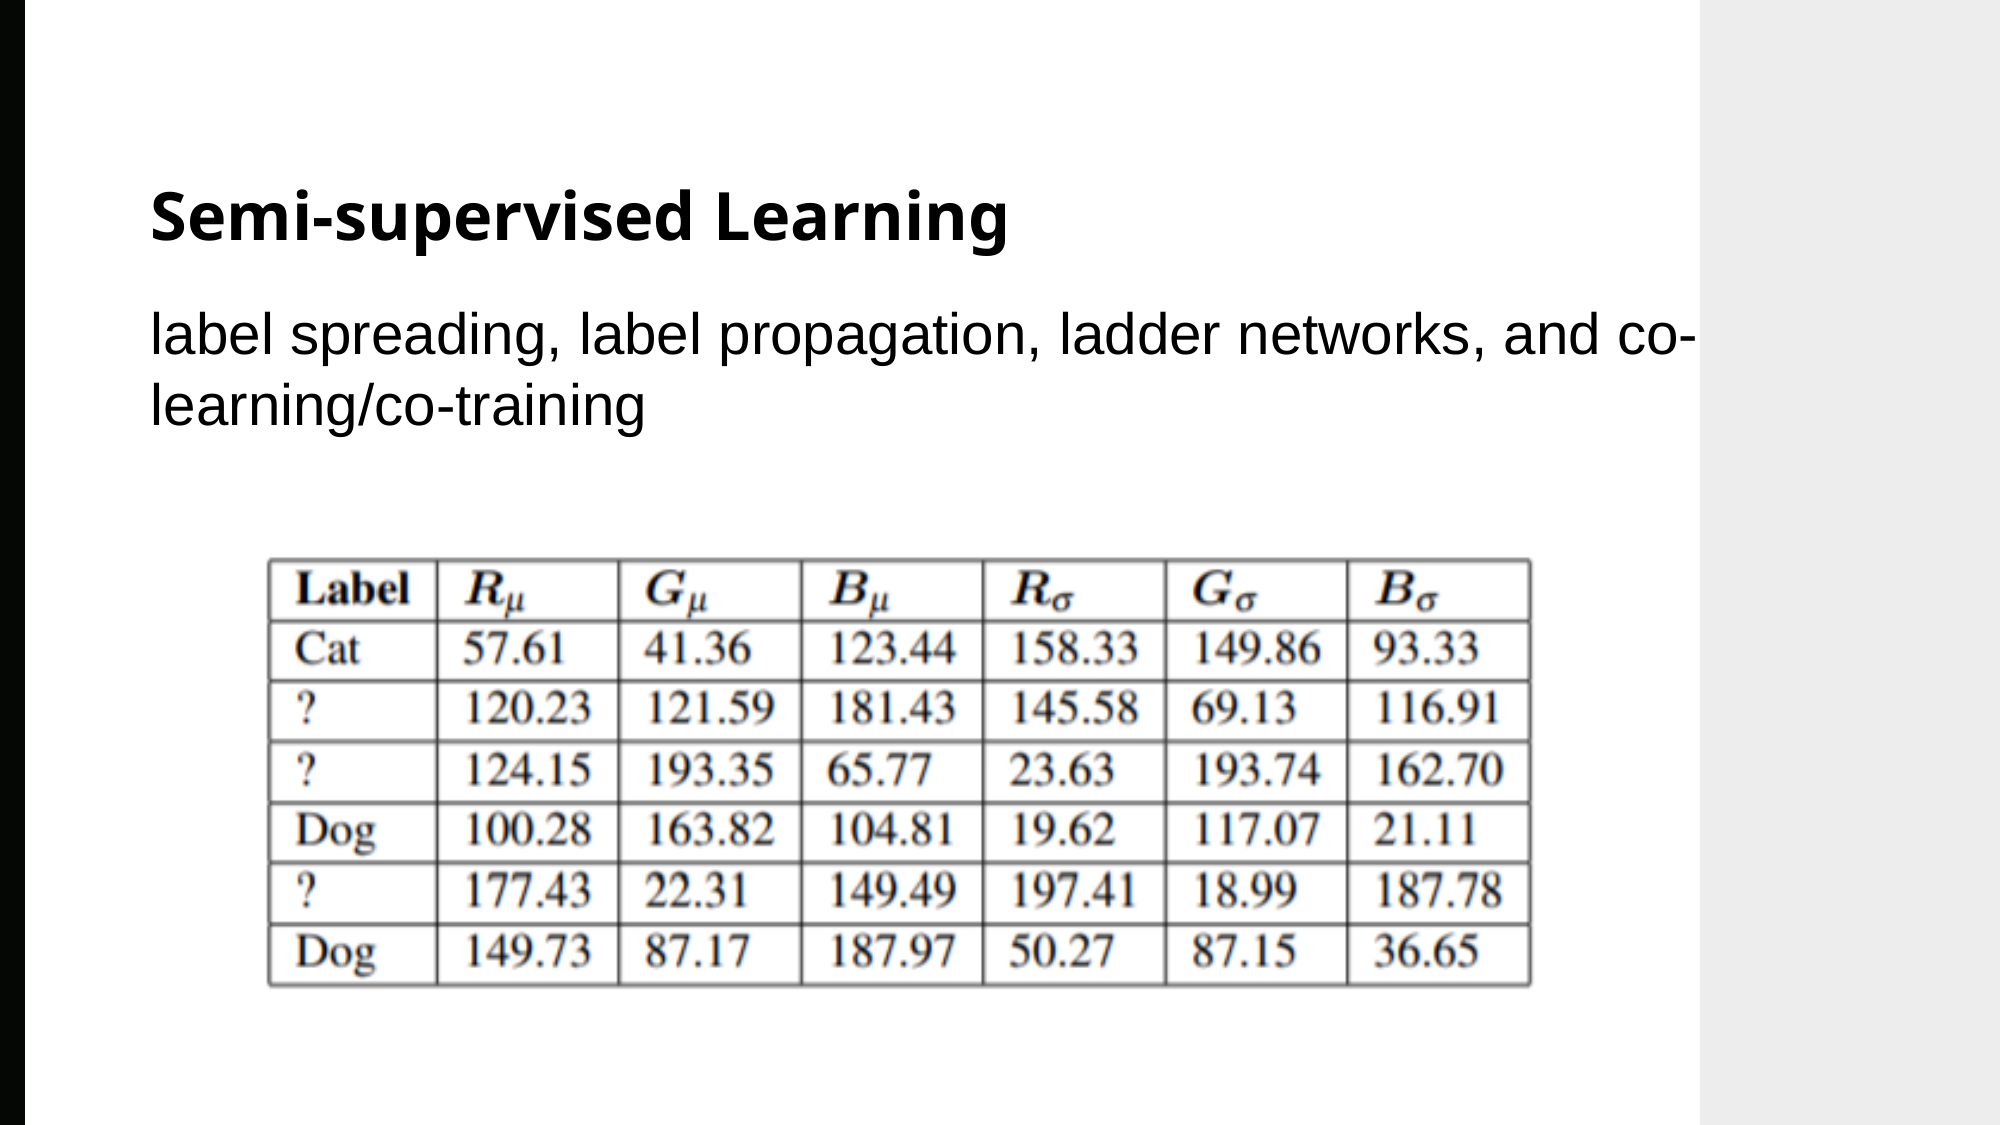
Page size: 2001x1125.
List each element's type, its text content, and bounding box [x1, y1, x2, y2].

text_box label spreading, label propagation, ladder networks, and co-learning/co-training [136, 289, 1798, 444]
picture [249, 538, 1549, 1004]
text_box Semi-supervised Learning [136, 166, 1663, 262]
